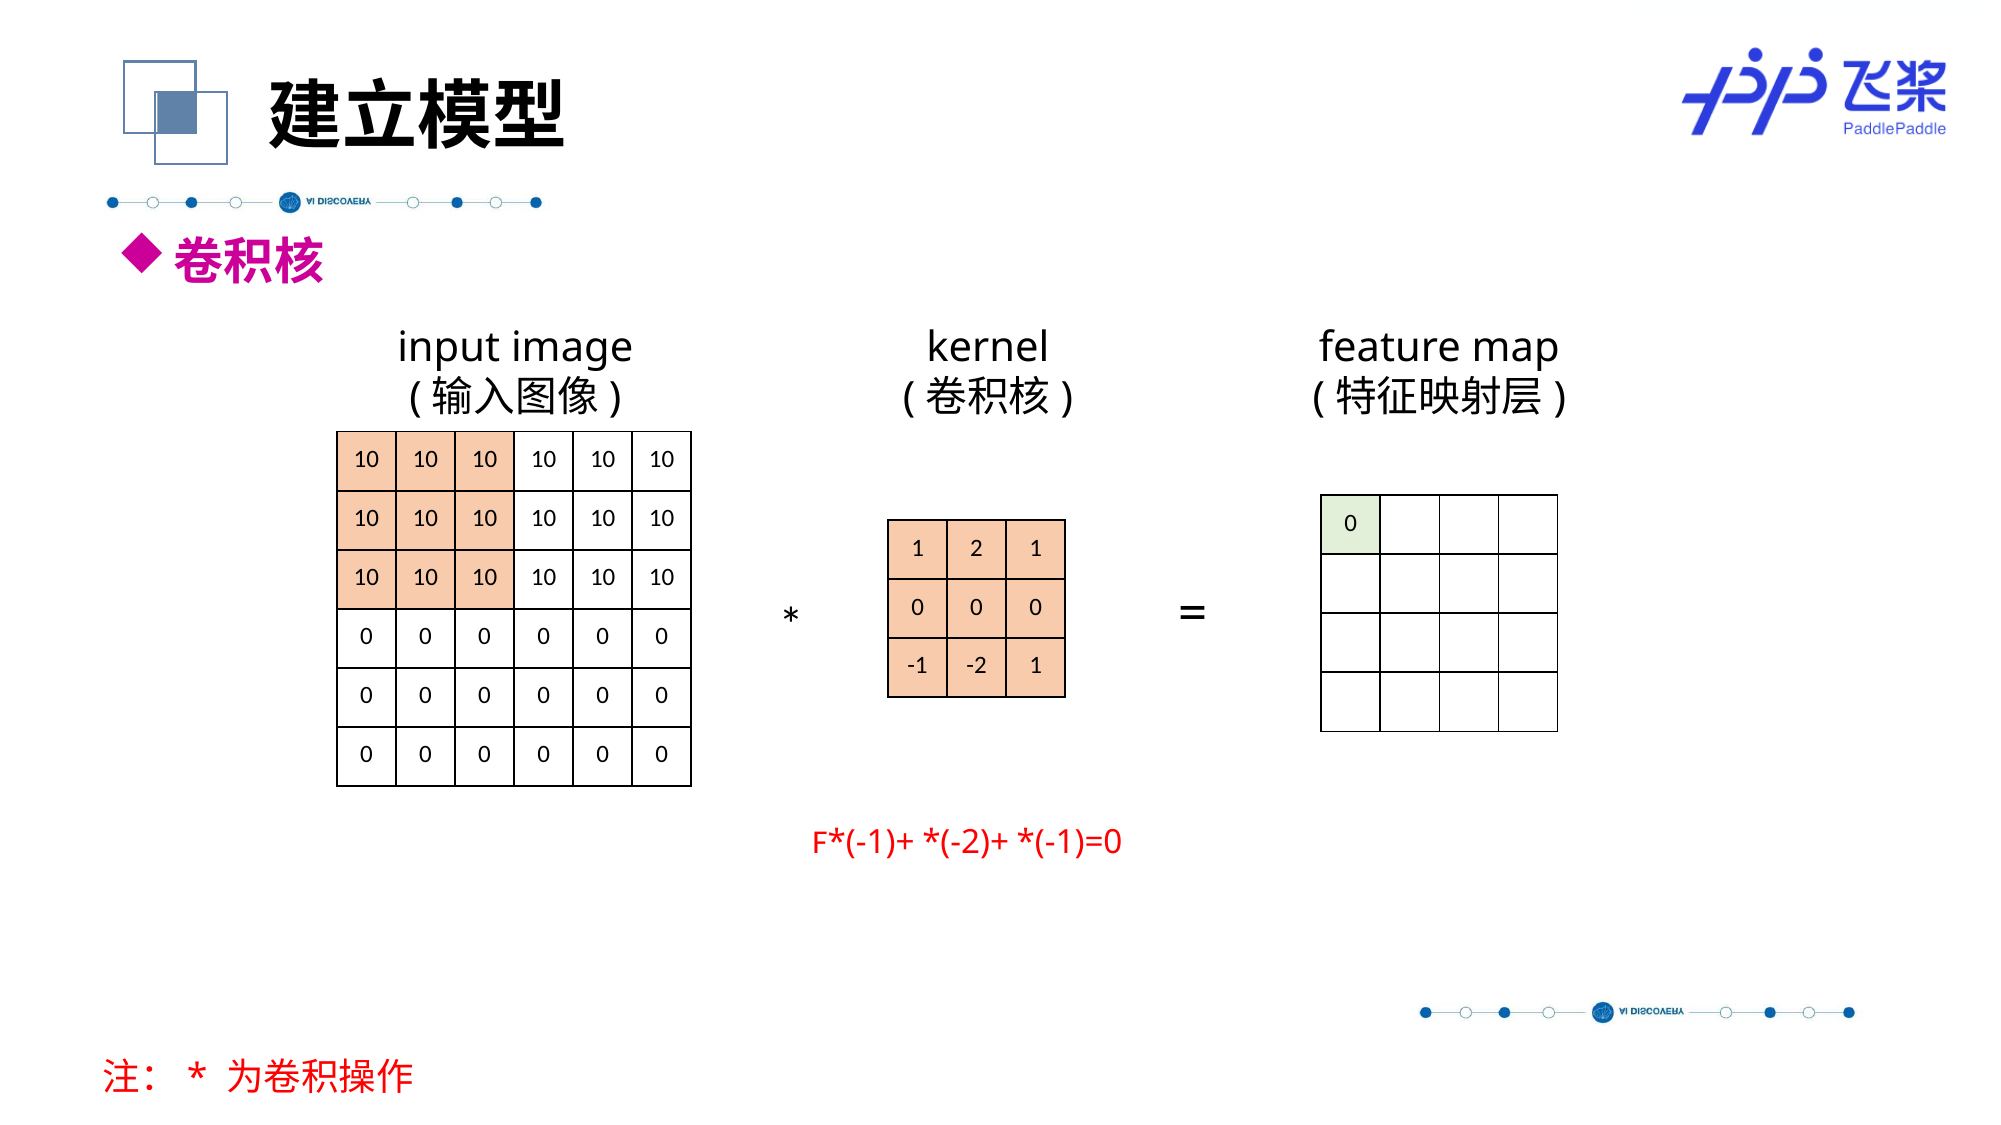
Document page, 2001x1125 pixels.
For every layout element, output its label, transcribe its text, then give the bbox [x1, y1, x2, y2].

text_box feature map (特征映射层) [1190, 312, 1688, 428]
table_header 10 [633, 432, 690, 490]
table_header [1499, 496, 1557, 553]
table_cell 0 [1007, 580, 1064, 637]
table_header 1 [889, 521, 946, 578]
table_cell [1322, 555, 1379, 612]
table_cell 10 [574, 492, 631, 549]
table_cell 0 [574, 728, 631, 785]
table_cell 10 [633, 492, 690, 549]
table_cell 10 [397, 492, 454, 549]
table_cell 0 [397, 728, 454, 785]
table_cell 10 [456, 492, 513, 549]
table_cell 10 [397, 551, 454, 608]
table_cell 10 [515, 492, 572, 549]
table_cell 0 [456, 728, 513, 785]
table_cell 0 [948, 580, 1005, 637]
table_cell 0 [338, 610, 395, 667]
table_cell 0 [889, 580, 946, 637]
table_cell 0 [574, 610, 631, 667]
table_header 1 [1007, 521, 1064, 578]
table_cell [1499, 673, 1557, 731]
table_header [1440, 496, 1498, 553]
table_cell [1440, 614, 1498, 671]
table_cell 10 [338, 551, 395, 608]
table_cell 10 [338, 492, 395, 549]
text_box input image (输入图像) [258, 311, 773, 427]
table_header 10 [515, 432, 572, 490]
table_cell 0 [338, 669, 395, 726]
table_cell [1322, 614, 1379, 671]
table_cell 10 [515, 551, 572, 608]
table_cell 0 [633, 669, 690, 726]
table_cell 10 [574, 551, 631, 608]
table_header 10 [456, 432, 513, 490]
text_box 建立模型 [253, 60, 1403, 165]
table_header 0 [1322, 496, 1379, 553]
table_cell [1440, 555, 1498, 612]
table_cell 0 [515, 669, 572, 726]
table_cell 10 [633, 551, 690, 608]
text_box = [1163, 565, 1223, 651]
table_cell [1499, 555, 1557, 612]
text_box 注：* 为卷积操作 [88, 1045, 429, 1106]
picture [95, 180, 550, 229]
table_cell [1381, 614, 1439, 671]
table_cell [1322, 673, 1379, 731]
table_header 10 [338, 432, 395, 490]
table_cell [1499, 614, 1557, 671]
table_cell 0 [515, 728, 572, 785]
table_cell 0 [633, 610, 690, 667]
table_cell -1 [889, 639, 946, 696]
text_box kernel (卷积核) [762, 312, 1190, 428]
table_cell 0 [633, 728, 690, 785]
table_cell 0 [397, 669, 454, 726]
table_cell -2 [948, 639, 1005, 696]
text_box 卷积核 [102, 222, 414, 298]
table_cell [1440, 673, 1498, 731]
table_cell 0 [456, 610, 513, 667]
table_cell 0 [515, 610, 572, 667]
table_header 10 [397, 432, 454, 490]
table_cell 0 [456, 669, 513, 726]
table_cell 0 [397, 610, 454, 667]
table_cell 0 [338, 728, 395, 785]
table_cell 10 [456, 551, 513, 608]
picture [1635, 0, 1988, 173]
table_cell 1 [1007, 639, 1064, 696]
table_cell [1381, 555, 1439, 612]
picture [1408, 990, 1863, 1039]
text_box * [763, 585, 819, 660]
table_header [1381, 496, 1439, 553]
table_cell 0 [574, 669, 631, 726]
table_header 10 [574, 432, 631, 490]
table_cell [1381, 673, 1439, 731]
table_header 2 [948, 521, 1005, 578]
